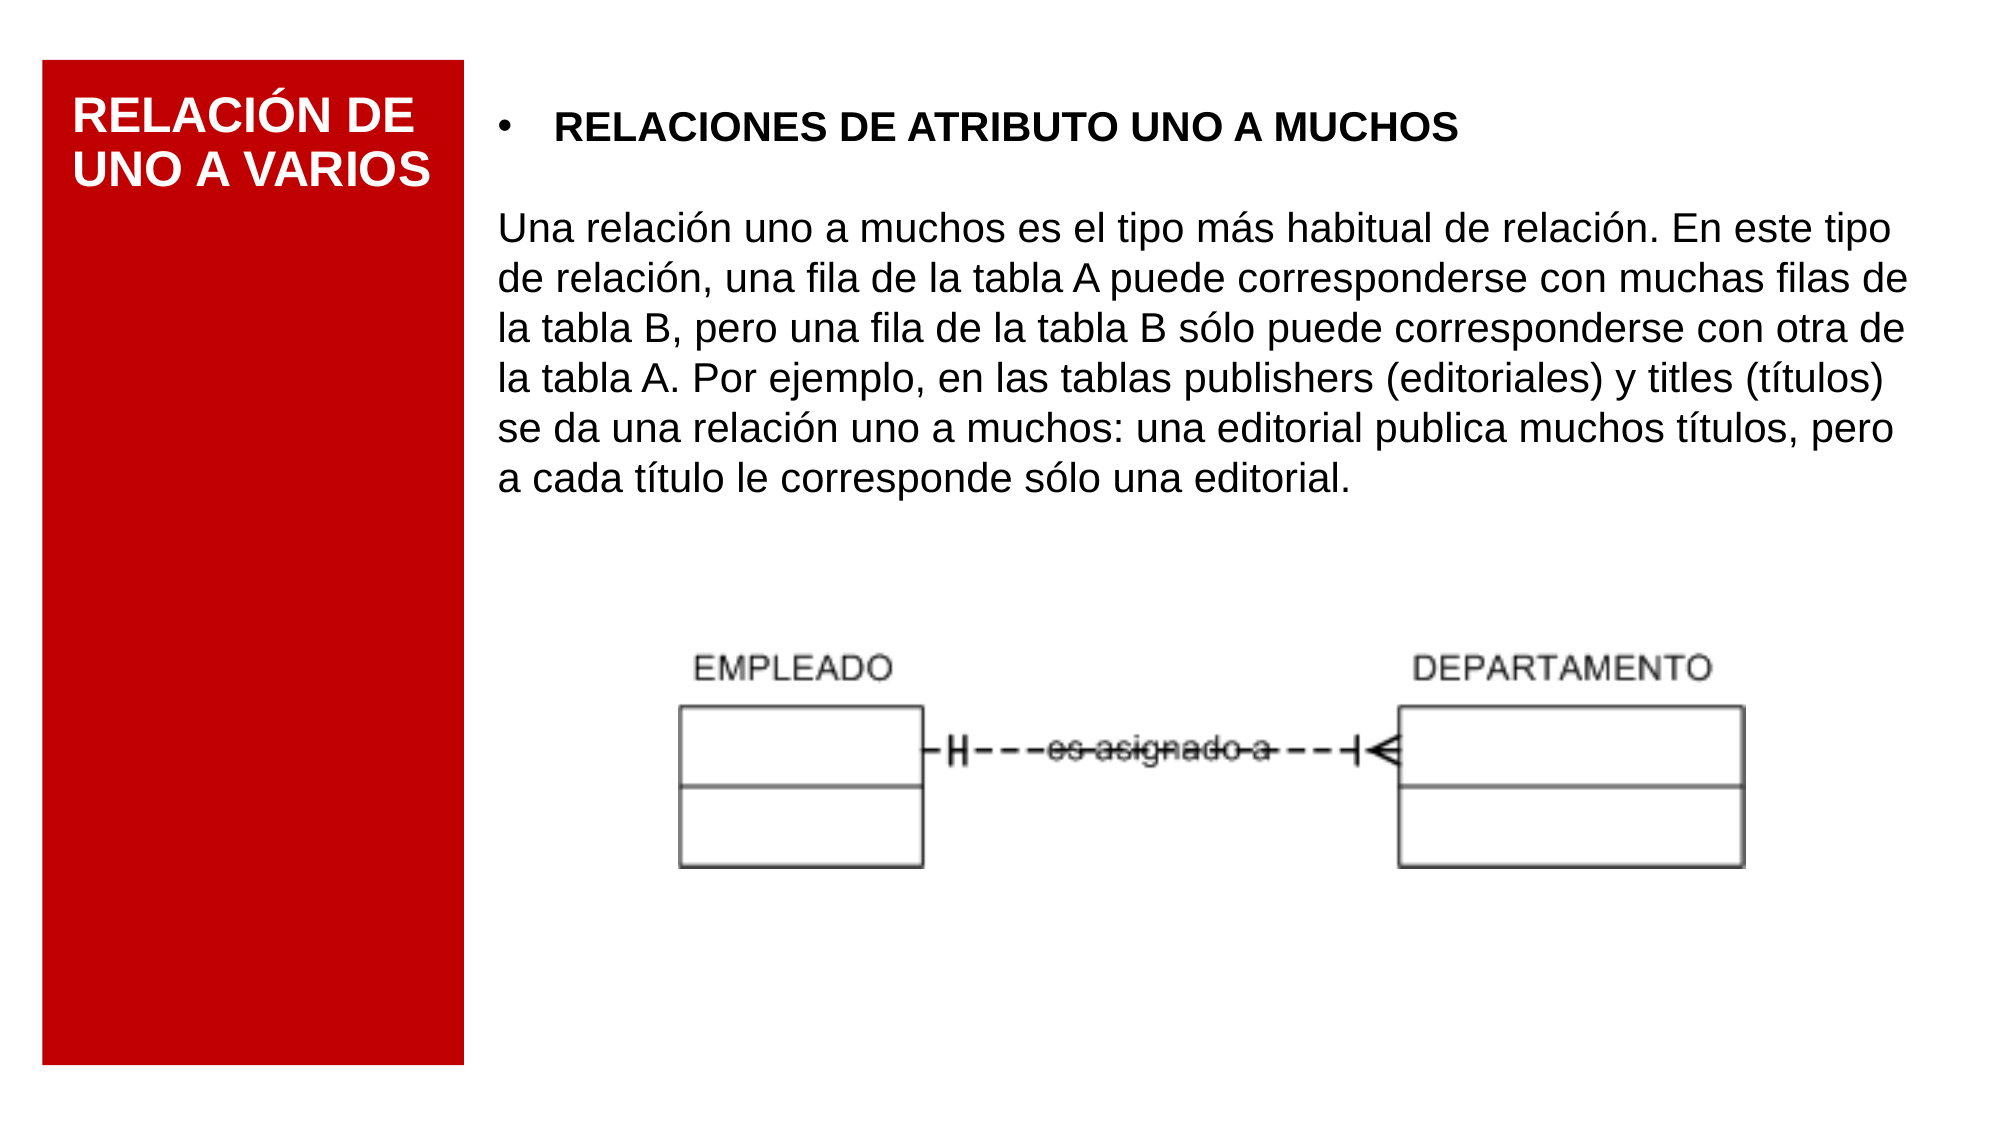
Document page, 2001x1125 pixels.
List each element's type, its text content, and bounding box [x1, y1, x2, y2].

title RELACIÓN DE UNO A VARIOS [42, 59, 464, 1066]
picture [678, 643, 1746, 870]
text_box RELACIONES DE ATRIBUTO UNO A MUCHOS Una relación uno a muchos es el tipo más habitual de relación. En este tipo de relación, una fila de la tabla A puede corresponderse con muchas filas de la tabla B, pero una fila de la tabla B sólo puede corresponderse con otra de la tabla A. Por ejemplo, en las tablas publishers (editoriales) y titles (títulos) se da una relación uno a muchos: una editorial publica muchos títulos, pero a cada título le corresponde sólo una editorial. [483, 92, 1942, 508]
